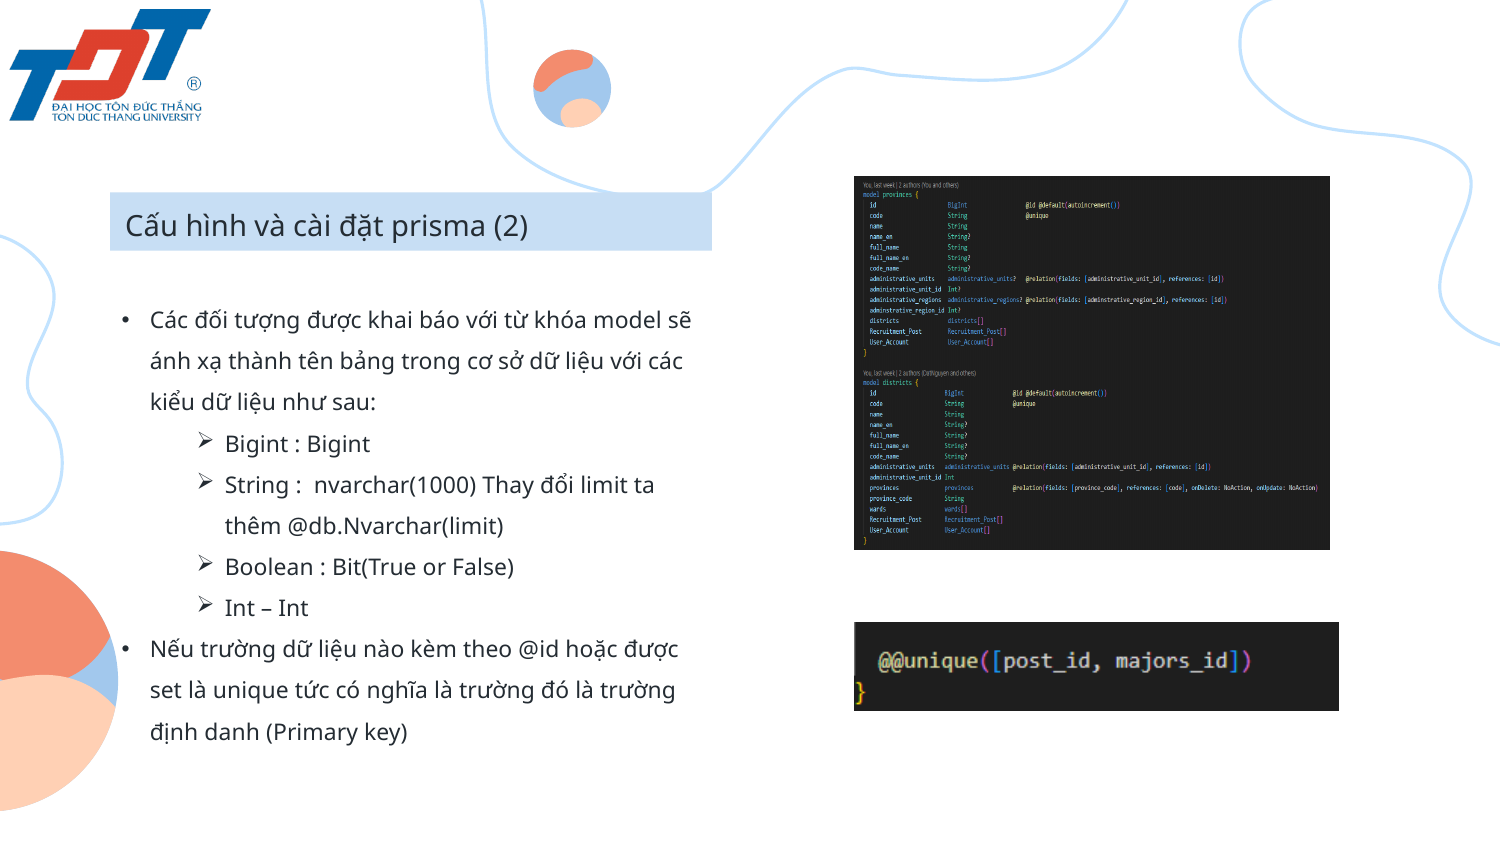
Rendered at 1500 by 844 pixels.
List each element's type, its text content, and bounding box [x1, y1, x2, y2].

text_box Các đối tượng được khai báo với từ khóa model sẽ ánh xạ thành tên bảng trong cơ sở dữ liệu với các kiểu dữ liệu như sau: Bigint : Bigint String : nvarchar(1000) Thay đổi limit ta thêm @db.Nvarchar(limit) Boolean : Bit(True or False) Int – Int Nếu trường dữ liệu nào kèm theo @id hoặc được set là unique tức có nghĩa là trường đó là trường định danh (Primary key) [106, 276, 712, 744]
subtitle Cấu hình và cài đặt prisma (2) [110, 192, 712, 251]
picture [854, 176, 1330, 551]
picture [854, 622, 1340, 711]
picture [9, 9, 211, 121]
